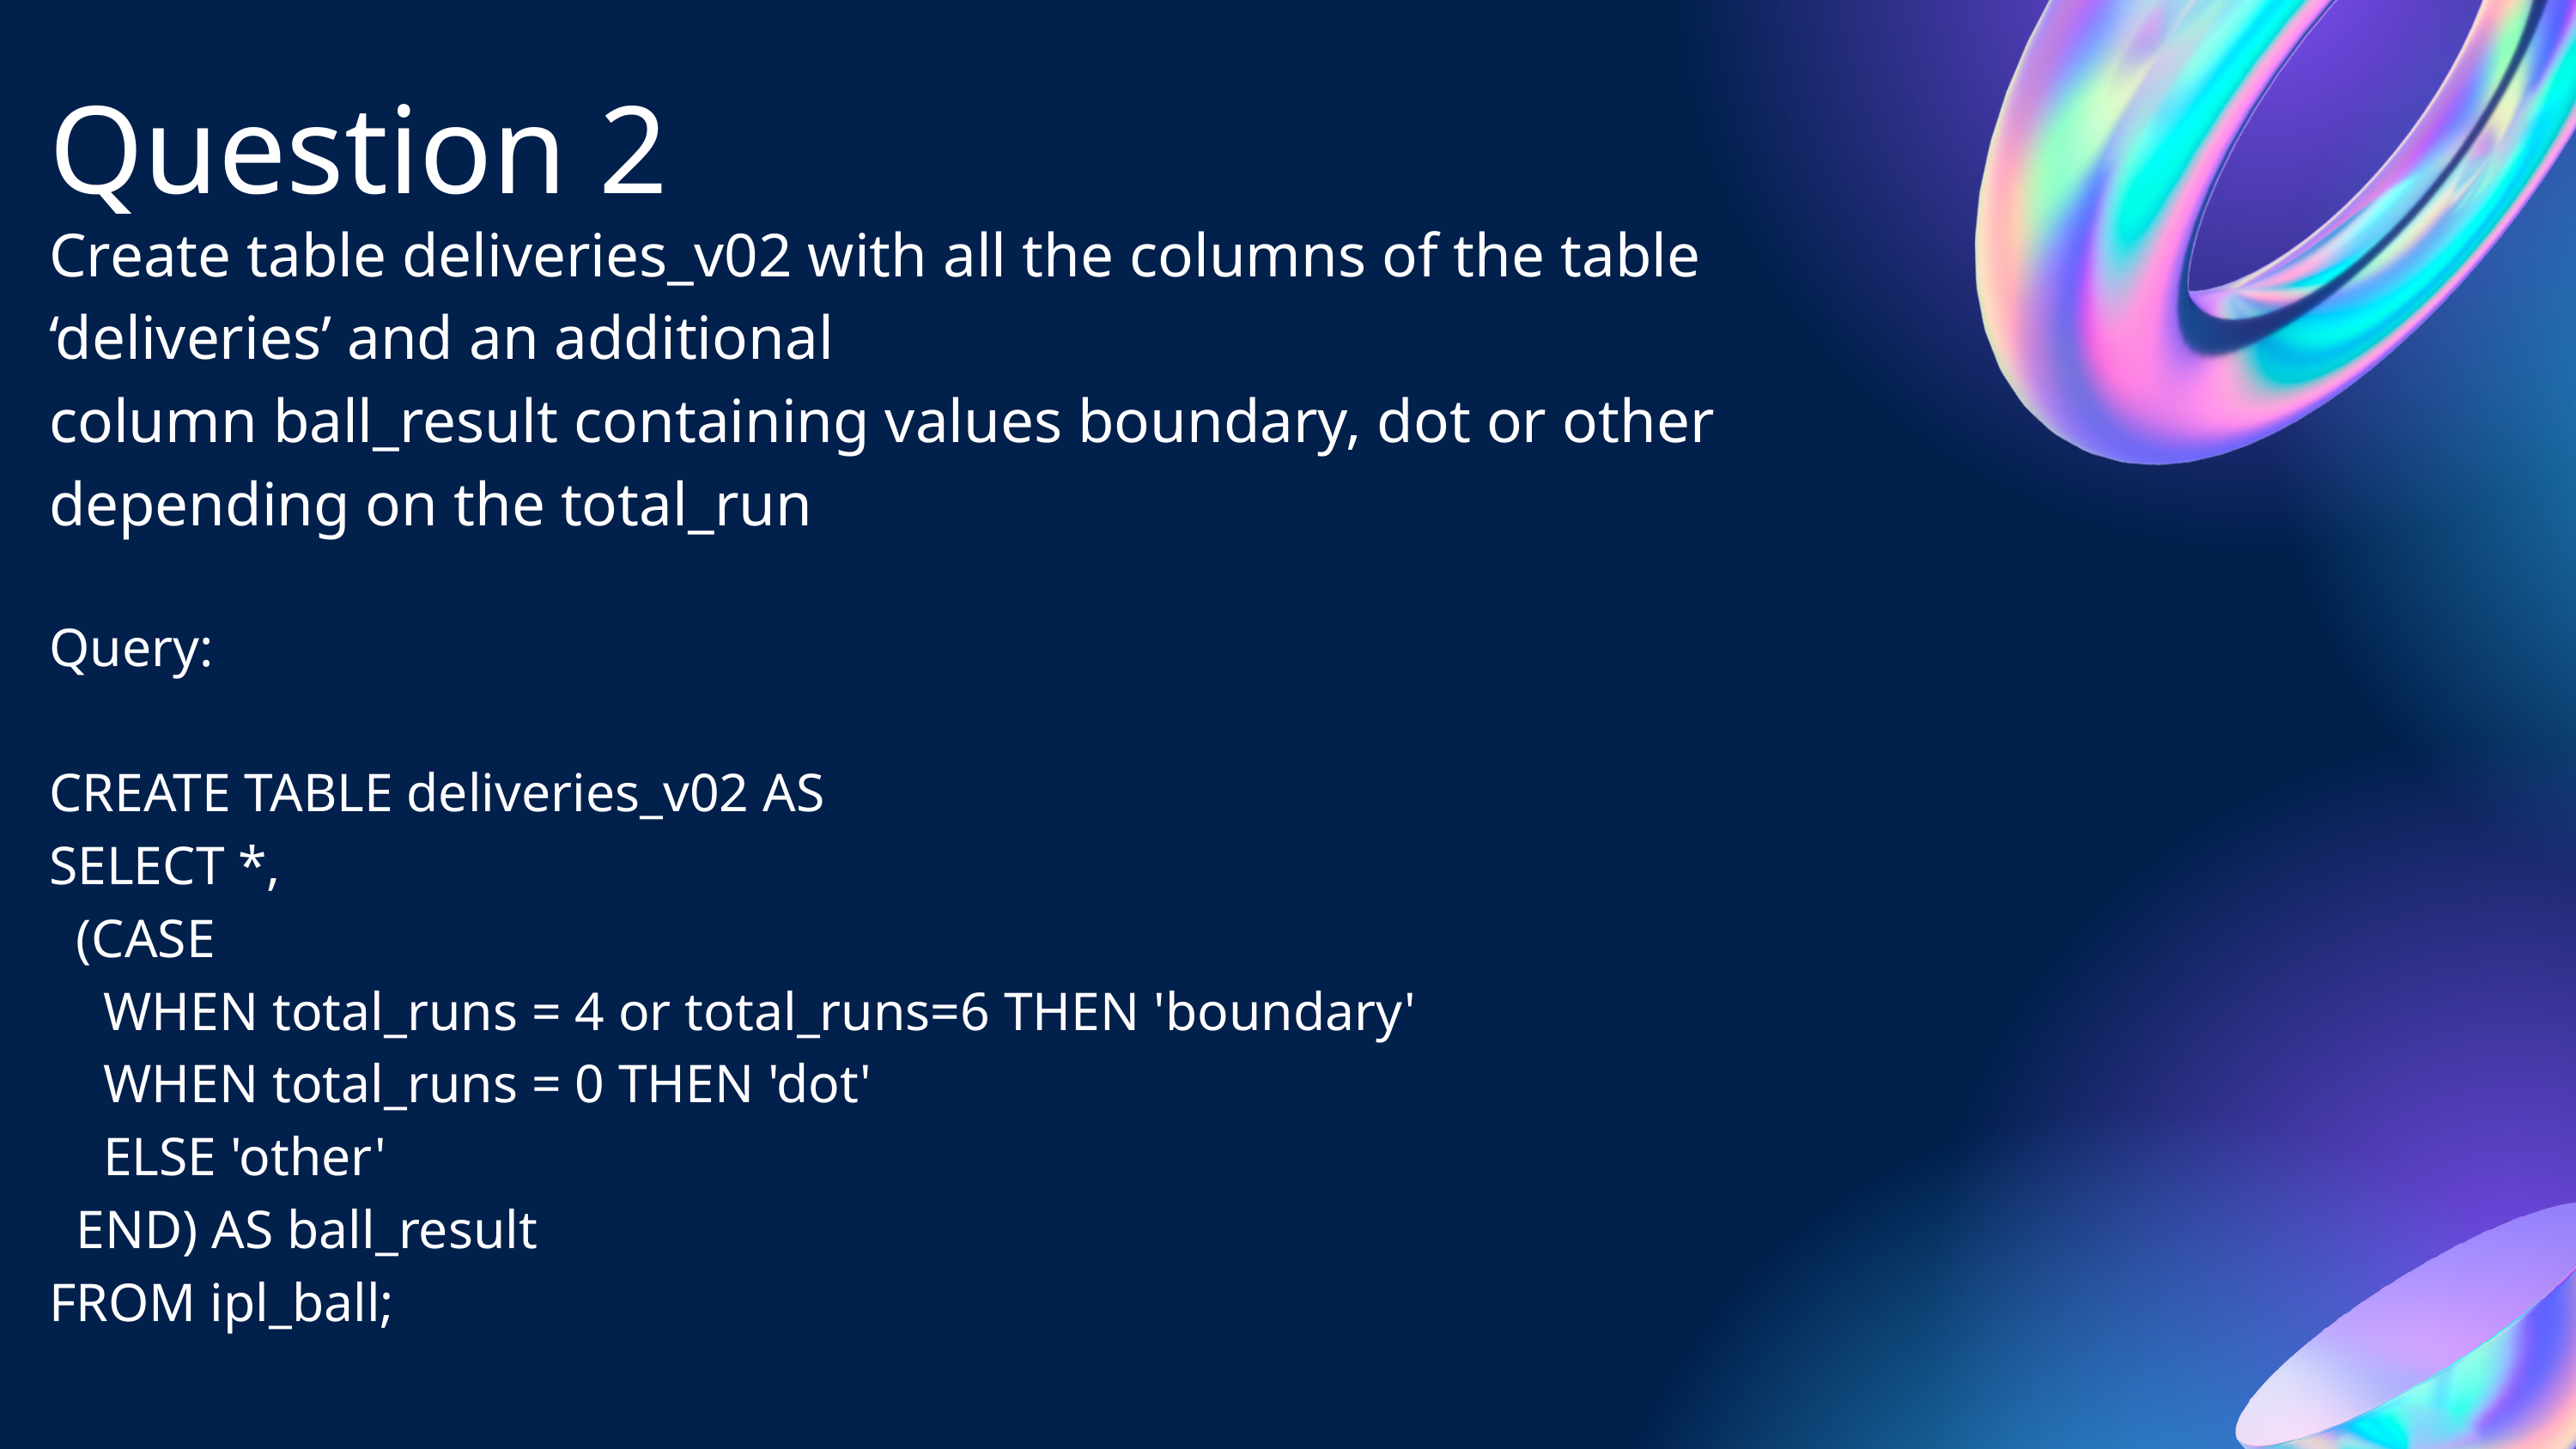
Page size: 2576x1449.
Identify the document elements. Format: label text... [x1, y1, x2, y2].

text_box [2235, 1202, 2576, 1449]
text_box Query: CREATE TABLE deliveries_v02 AS SELECT *, (CASE WHEN total_runs = 4 or total_runs=6 THEN 'boundary' WHEN total_runs = 0 THEN 'dot' ELSE 'other' END) AS ball_result FROM ipl_ball; [49, 603, 1617, 1449]
text_box Create table deliveries_v02 with all the columns of the table ‘deliveries’ and an additional column ball_result containing values boundary, dot or other depending on the total_run [49, 205, 1724, 621]
text_box Question 2 [49, 48, 1617, 205]
text_box [1866, 676, 2576, 1052]
text_box [1974, 0, 2576, 466]
text_box [2214, 466, 2576, 676]
text_box [1617, 1052, 2576, 1449]
text_box [1616, 0, 2214, 611]
